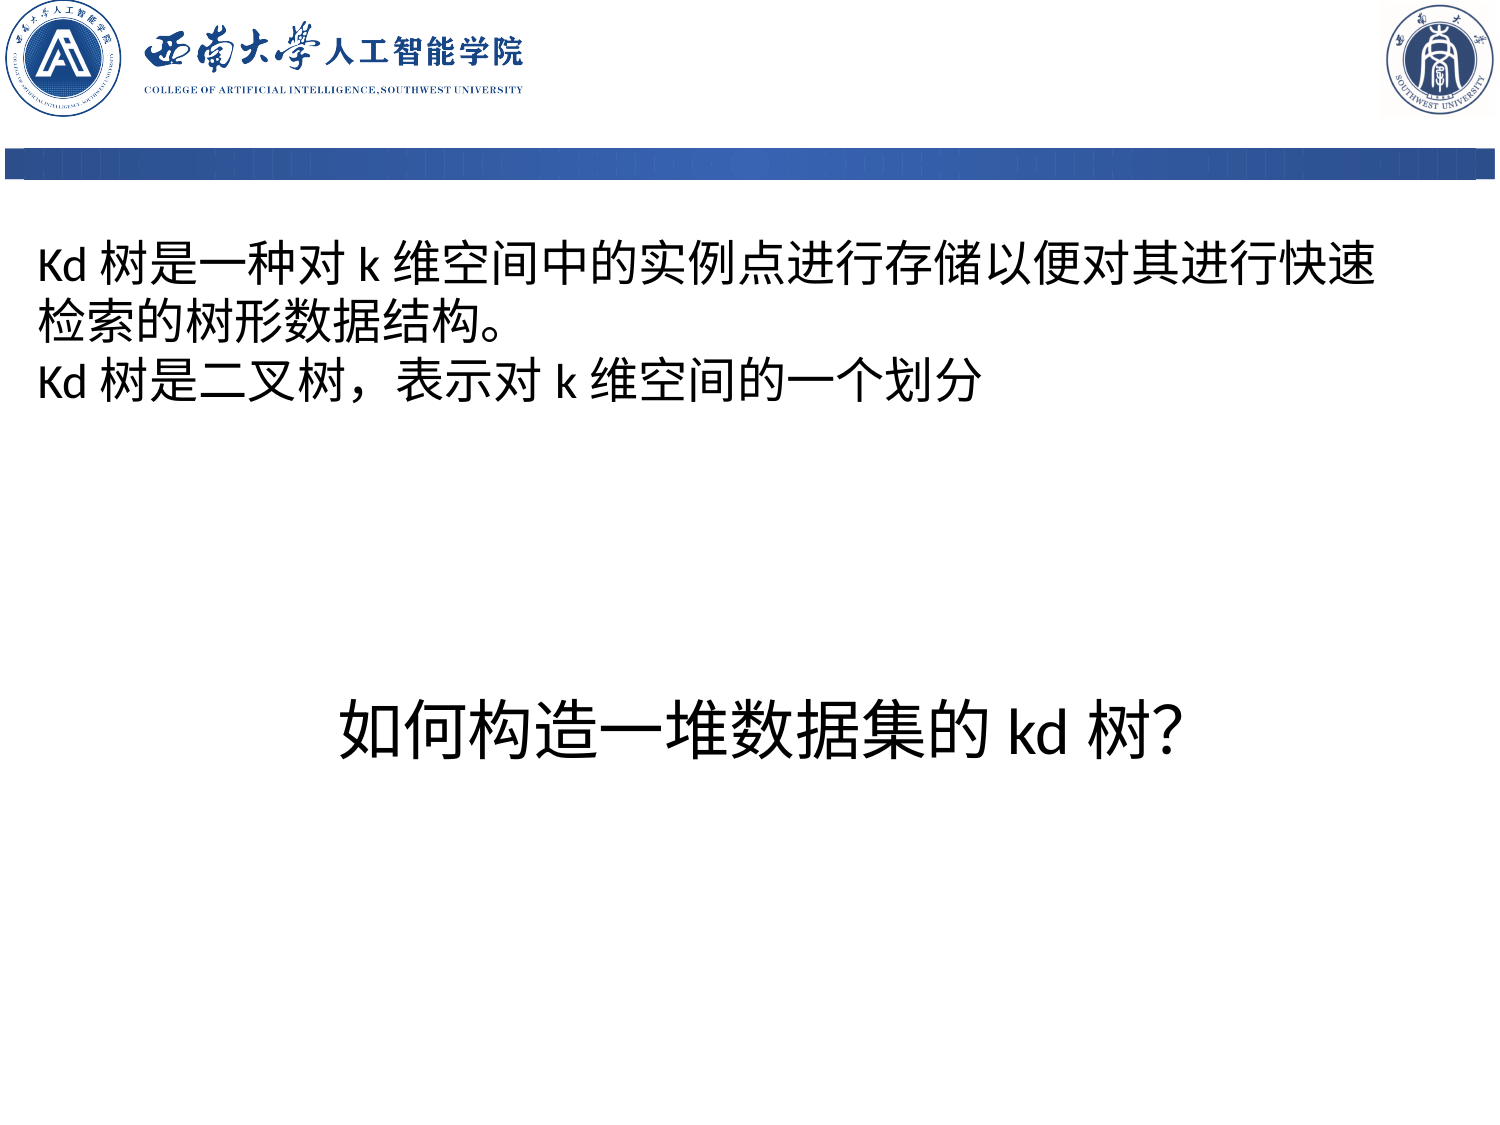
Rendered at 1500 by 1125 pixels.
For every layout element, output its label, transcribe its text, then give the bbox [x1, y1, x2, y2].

picture [1378, 0, 1495, 118]
picture [5, 0, 523, 117]
text_box Kd树是一种对k维空间中的实例点进行存储以便对其进行快速检索的树形数据结构。 Kd树是二叉树，表示对k维空间的一个划分 [22, 224, 1430, 476]
text_box 如何构造一堆数据集的kd树？ [322, 681, 1326, 776]
text_box [4, 148, 1496, 180]
